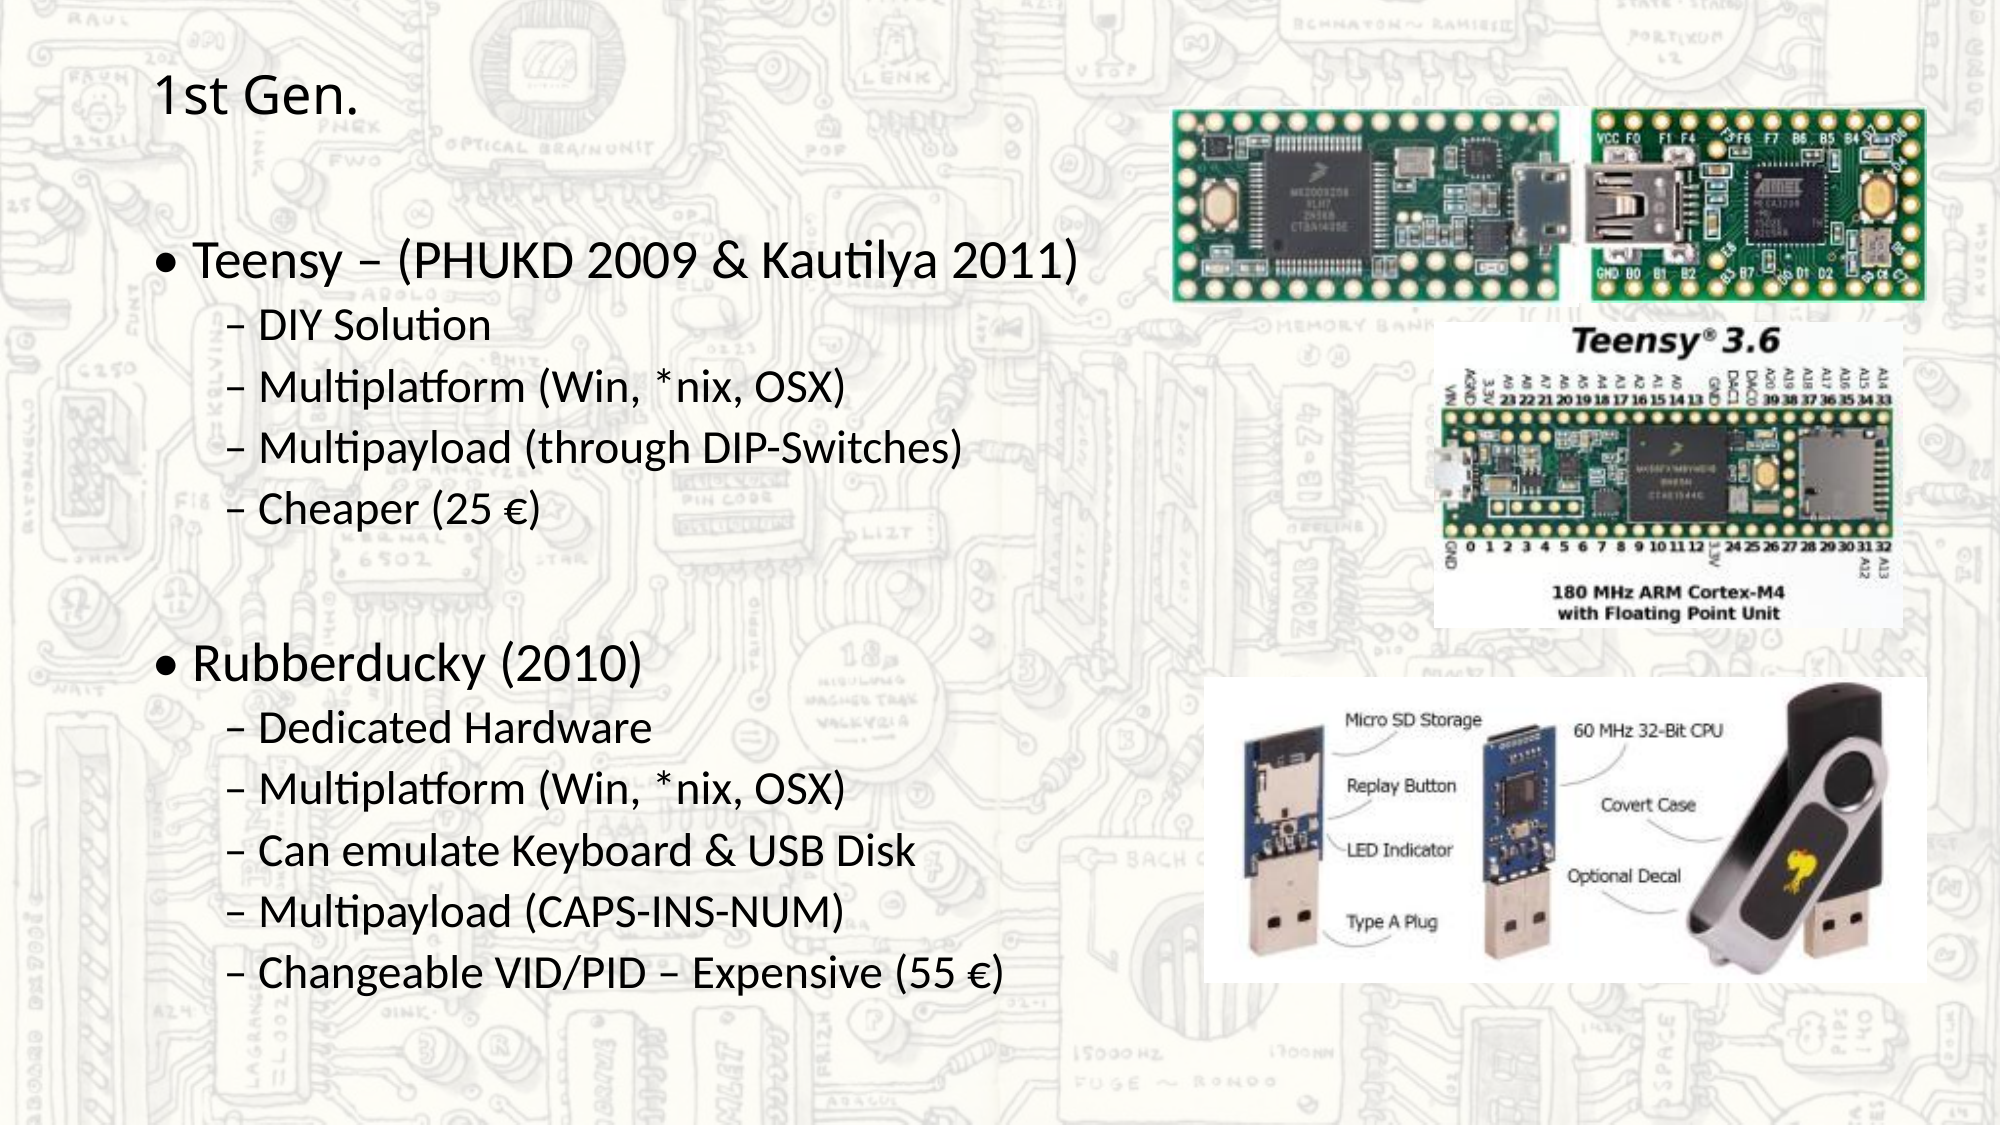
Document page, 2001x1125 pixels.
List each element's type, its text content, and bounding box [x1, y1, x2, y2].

picture [1204, 677, 1928, 983]
picture [1169, 106, 1927, 307]
title 1st Gen. [137, 59, 1863, 134]
picture [1434, 322, 1903, 628]
list • Teensy – (PHUKD 2009 & Kautilya 2011) – DIY Solution – Multiplatform (Win, *nix, OSX) – Multipayload (through DIP-Switches) – Cheaper (25 €) • Rubberducky (2010) – Dedicated Hardware – Multiplatform (Win, *nix, OSX) – Can emulate Keyboard & USB Disk – Multipayload (CAPS-INS-NUM) – Changeable VID/PID – Expensive (55 €) [137, 222, 1863, 1014]
